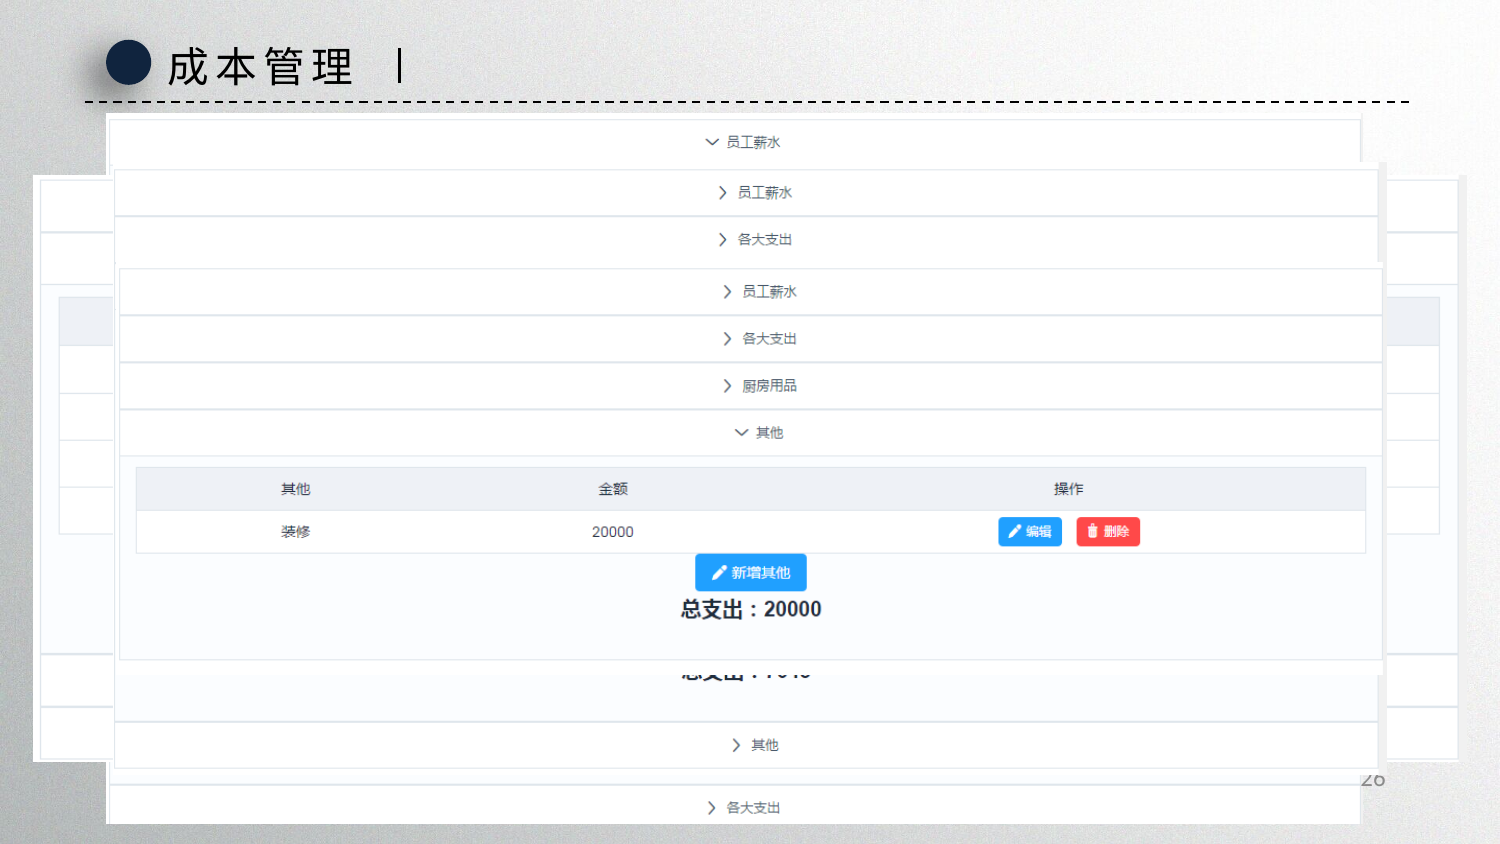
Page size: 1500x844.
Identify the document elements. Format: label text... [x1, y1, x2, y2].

text_box 成本管理 [153, 33, 369, 99]
text_box [104, 37, 153, 87]
slide_number 26 [1366, 770, 1401, 799]
picture [0, 0, 1500, 844]
